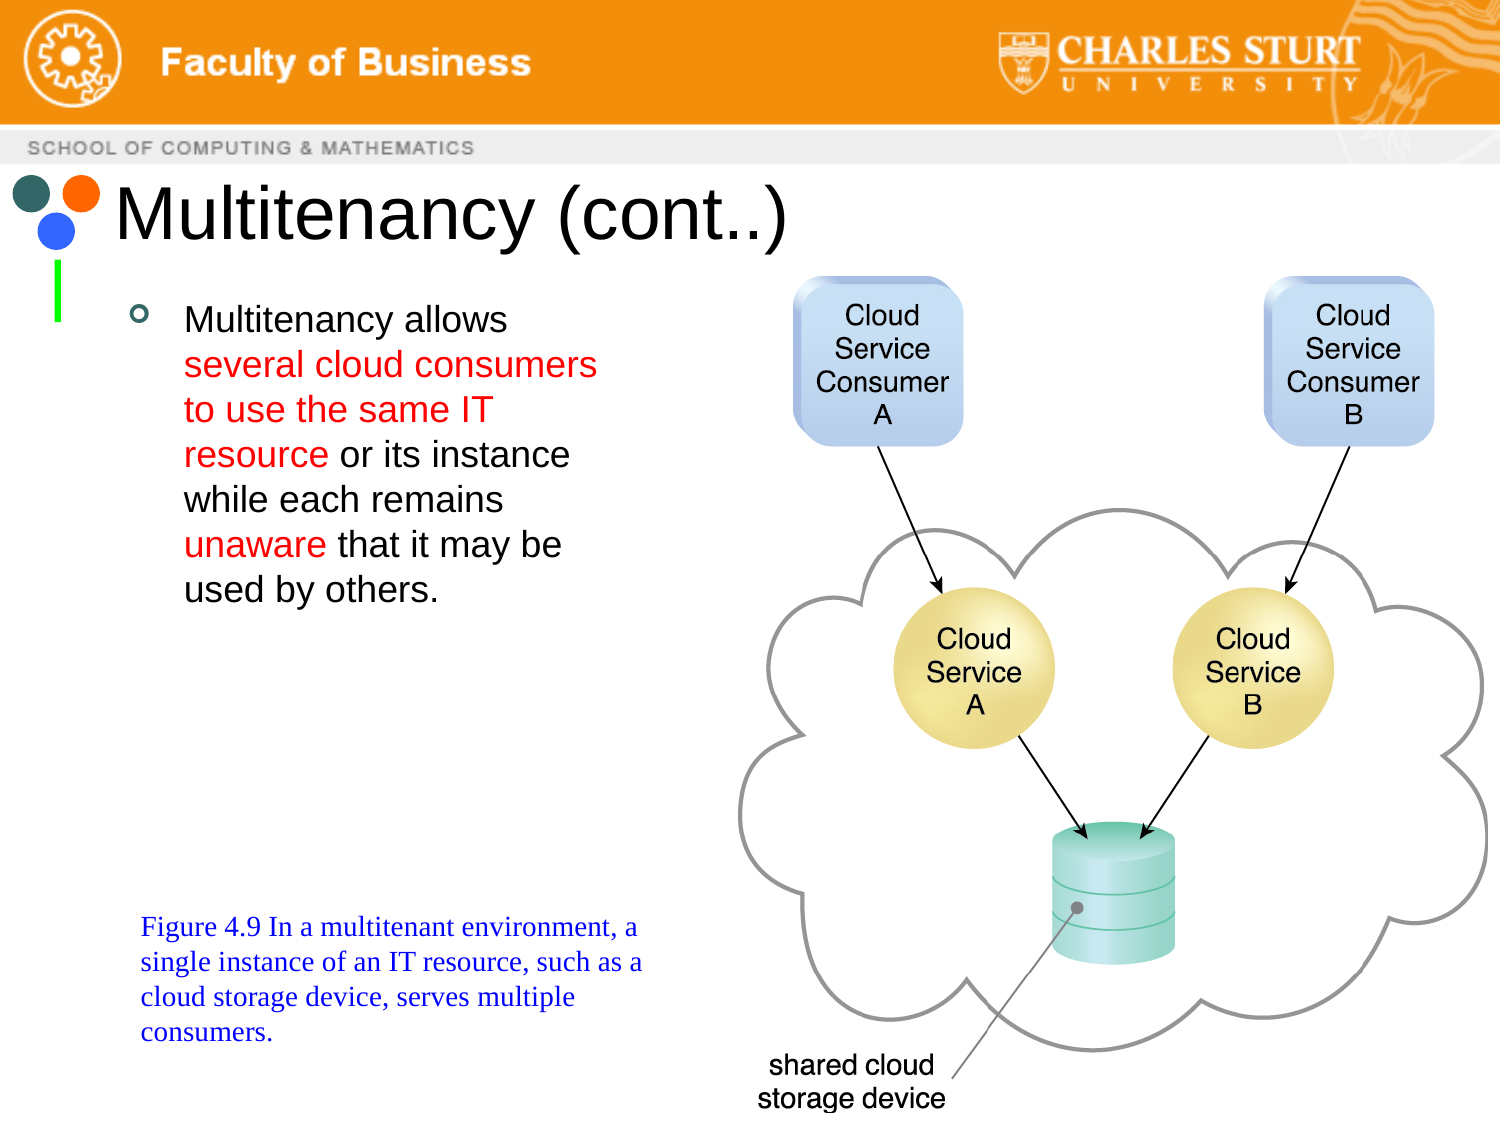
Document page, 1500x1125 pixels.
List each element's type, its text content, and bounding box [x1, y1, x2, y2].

text_box Figure 4.9 In a multitenant environment, a single instance of an IT resource, such as a cloud storage device, serves multiple consumers. [125, 899, 713, 1055]
title Multitenancy (cont..) [99, 149, 1476, 270]
list Multitenancy allows several cloud consumers to use the same IT resource or its instance while each remains unaware that it may be used by others. [112, 287, 638, 1125]
picture [0, 0, 1500, 1125]
